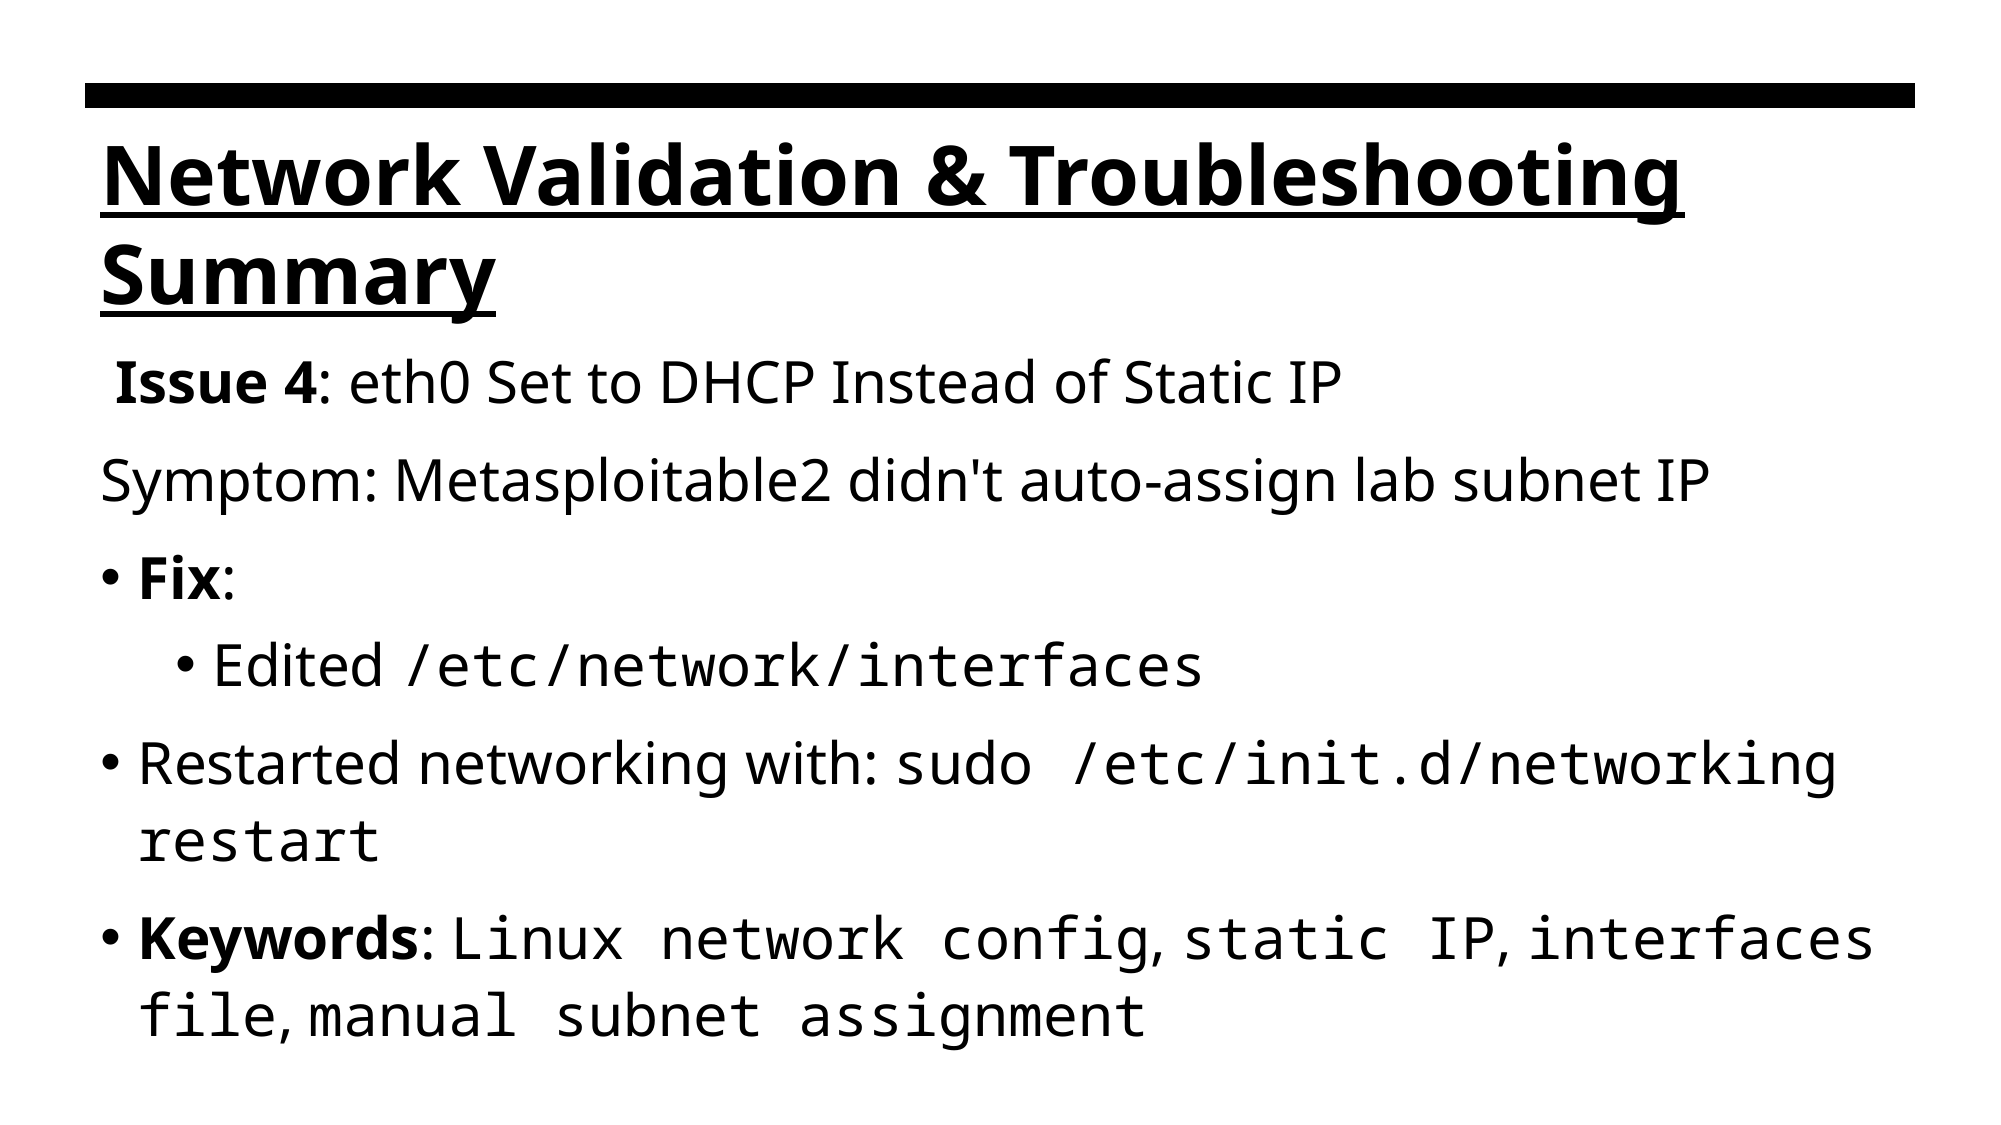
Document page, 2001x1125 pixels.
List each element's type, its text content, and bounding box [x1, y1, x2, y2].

list Issue 4: eth0 Set to DHCP Instead of Static IP Symptom: Metasploitable2 didn't auto-assign lab subnet IP Fix: Edited /etc/network/interfaces Restarted networking with: sudo /etc/init.d/networking restart Keywords: Linux network config, static IP, interfaces file, manual subnet assignment [85, 331, 1916, 1044]
title Network Validation & Troubleshooting Summary [85, 115, 1942, 330]
